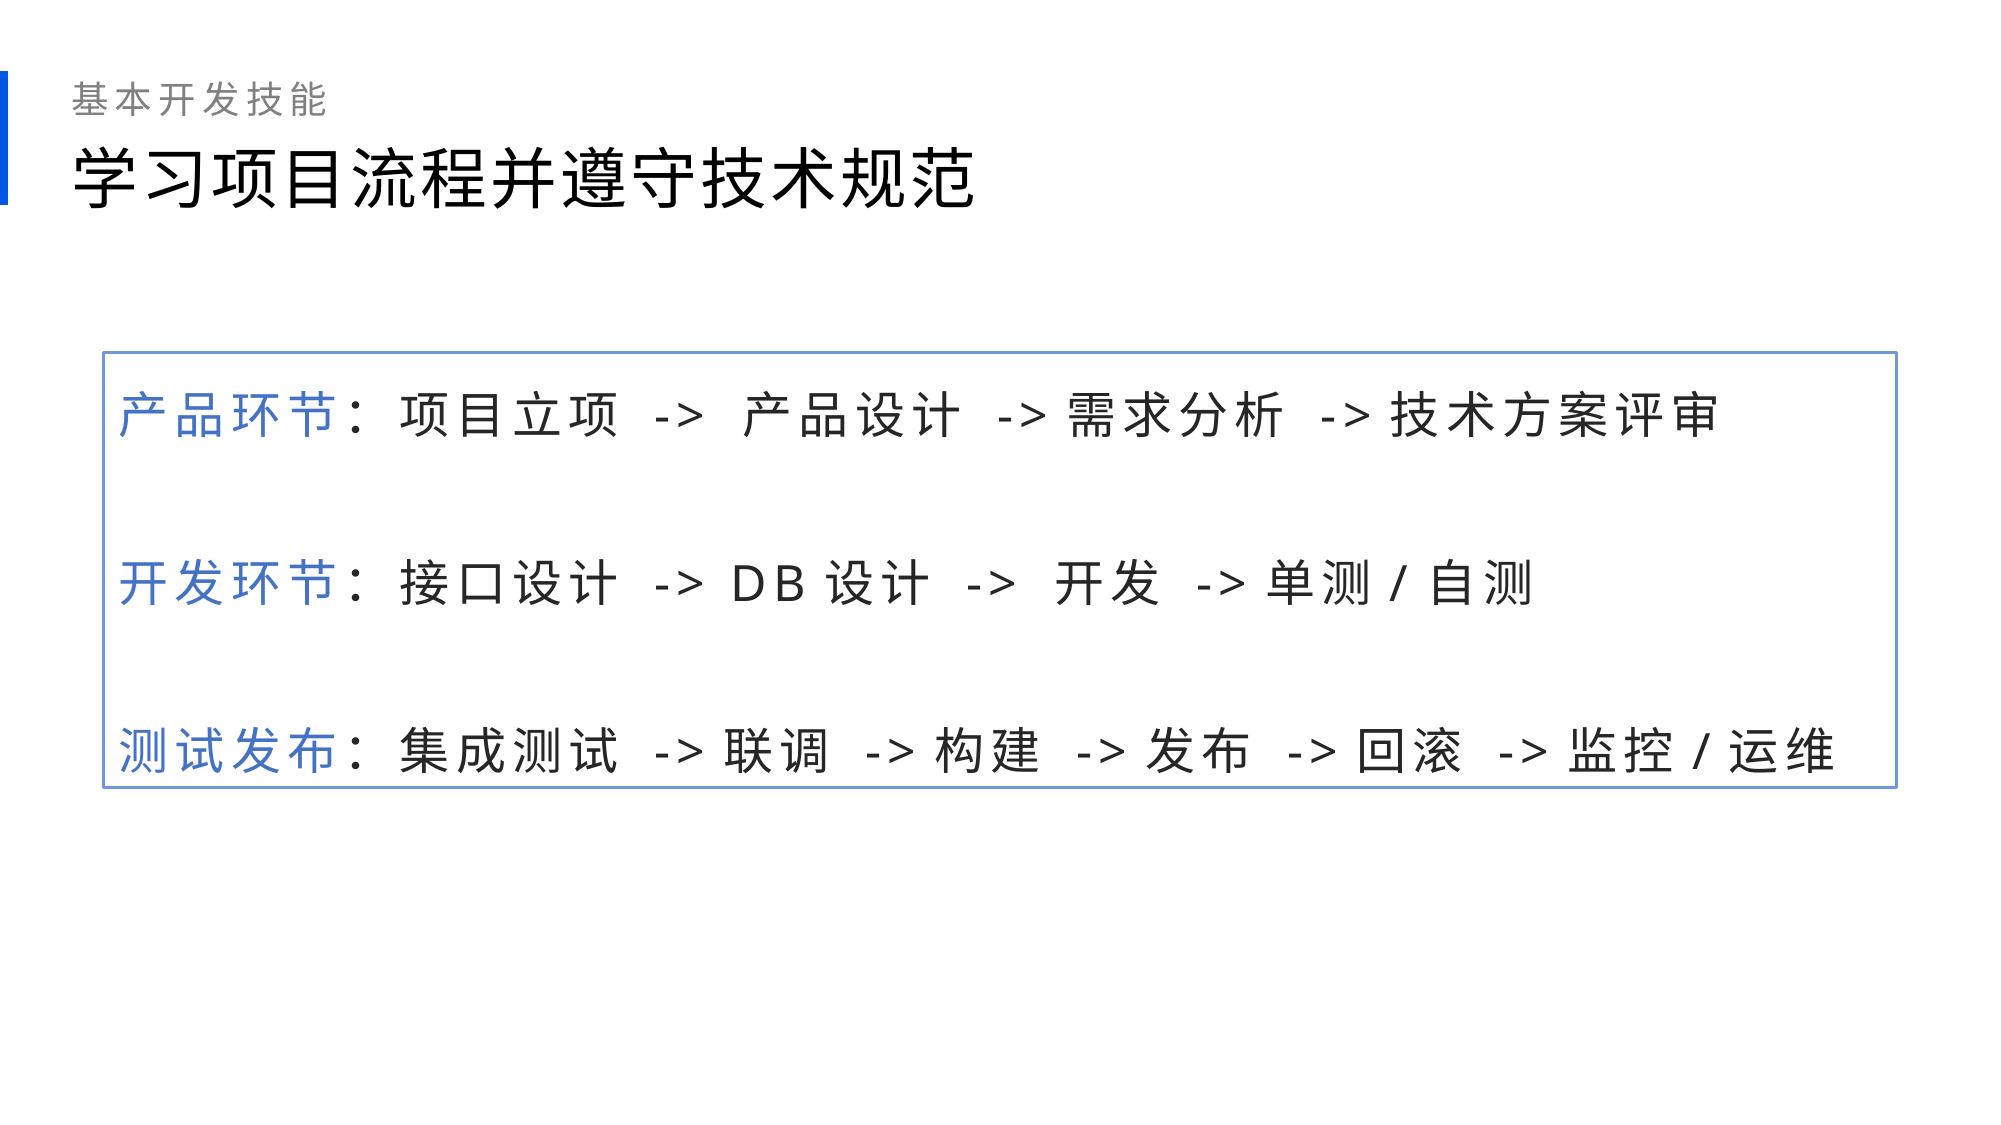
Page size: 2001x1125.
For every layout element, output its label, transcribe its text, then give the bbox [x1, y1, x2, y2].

text_box 产品环节：项目立项 -> 产品设计 ->需求分析 ->技术方案评审 开发环节：接口设计 -> DB设计 -> 开发 ->单测/自测 测试发布：集成测试 ->联调 ->构建 ->发布 ->回滚 ->监控/运维 [103, 352, 1897, 788]
text_box [0, 71, 8, 205]
text_box 基本开发技能 [56, 48, 1629, 121]
text_box 学习项目流程并遵守技术规范 [56, 120, 1907, 220]
